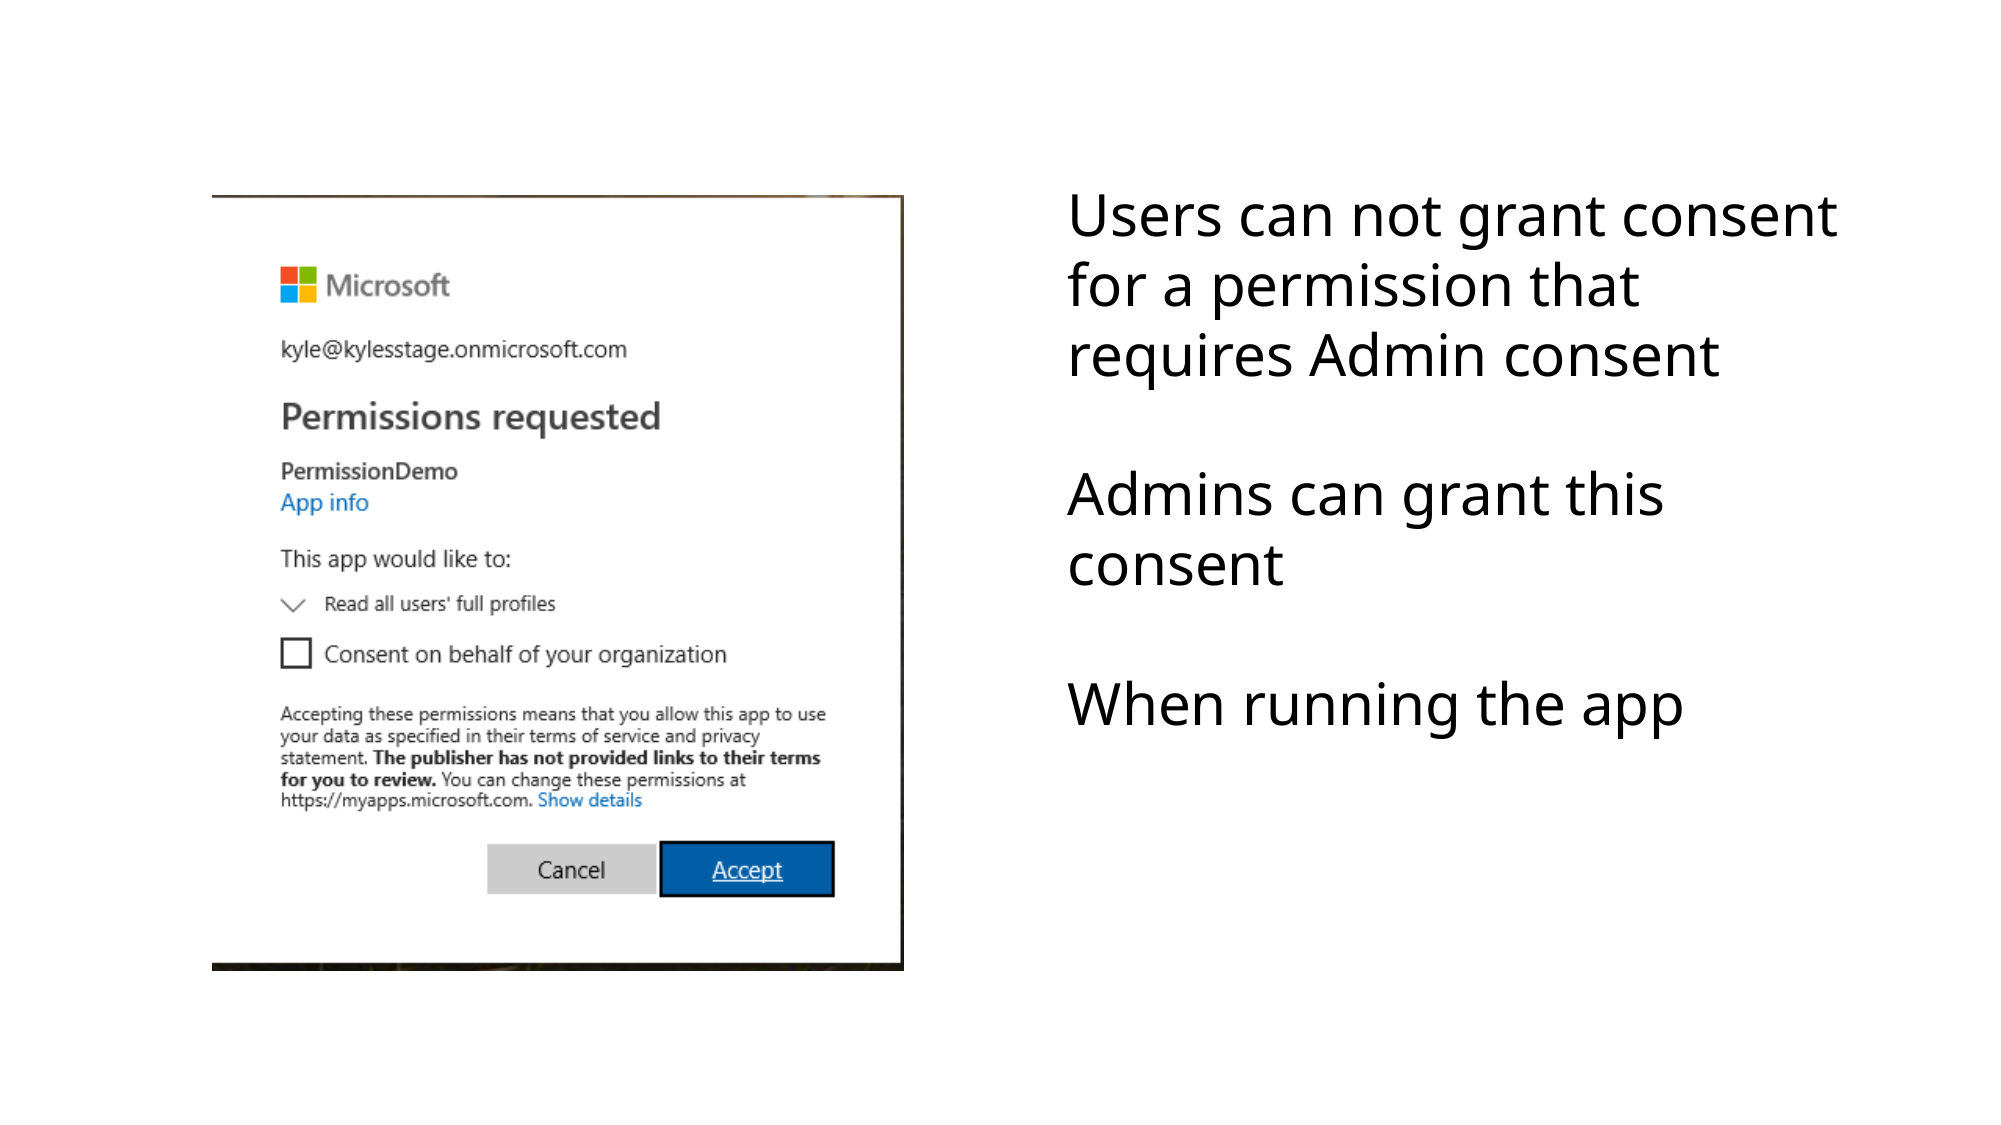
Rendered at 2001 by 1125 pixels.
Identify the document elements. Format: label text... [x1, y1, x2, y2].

picture [212, 195, 904, 971]
text_box Users can not grant consent for a permission that requires Admin consent Admins can grant this consent When running the app [1053, 170, 1874, 885]
